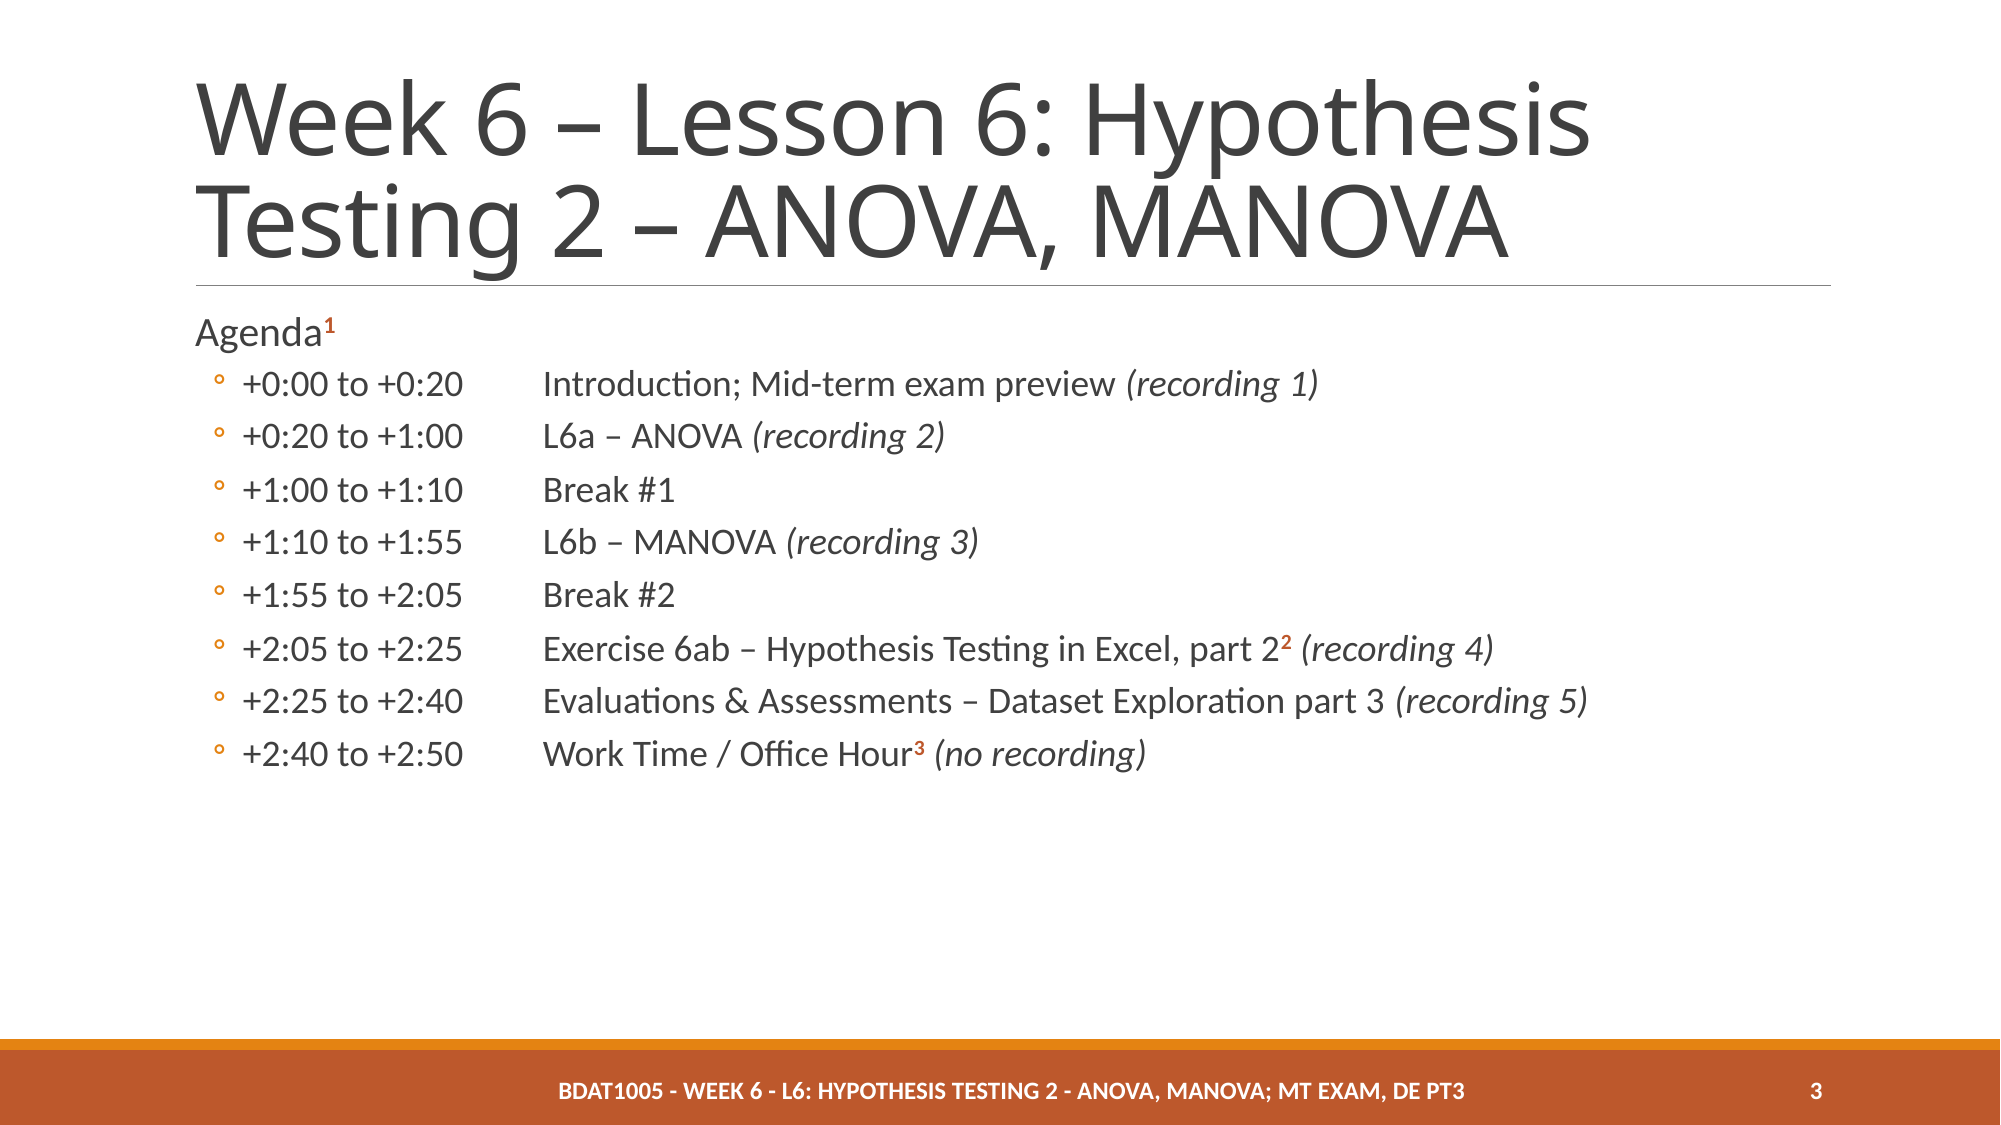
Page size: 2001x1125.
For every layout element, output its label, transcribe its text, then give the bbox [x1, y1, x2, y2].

list Agenda1 +0:00 to +0:20 Introduction; Mid-term exam preview (recording 1) +0:20 to +1:00 L6a – ANOVA (recording 2) +1:00 to +1:10 Break #1 +1:10 to +1:55 L6b – MANOVA (recording 3) +1:55 to +2:05 Break #2 +2:05 to +2:25 Exercise 6ab – Hypothesis Testing in Excel, part 22 (recording 4) +2:25 to +2:40 Evaluations & Assessments – Dataset Exploration part 3 (recording 5) +2:40 to +2:50 Work Time / Office Hour3 (no recording) [180, 302, 1830, 992]
slide_number 3 [1687, 1059, 1838, 1120]
title Week 6 – Lesson 6: Hypothesis Testing 2 – ANOVA, MANOVA [180, 47, 1838, 285]
footer BDAT1005 - Week 6 - L6: Hypothesis Testing 2 - ANOVA, MANOVA; MT Exam, DE pt3 [375, 1059, 1650, 1120]
